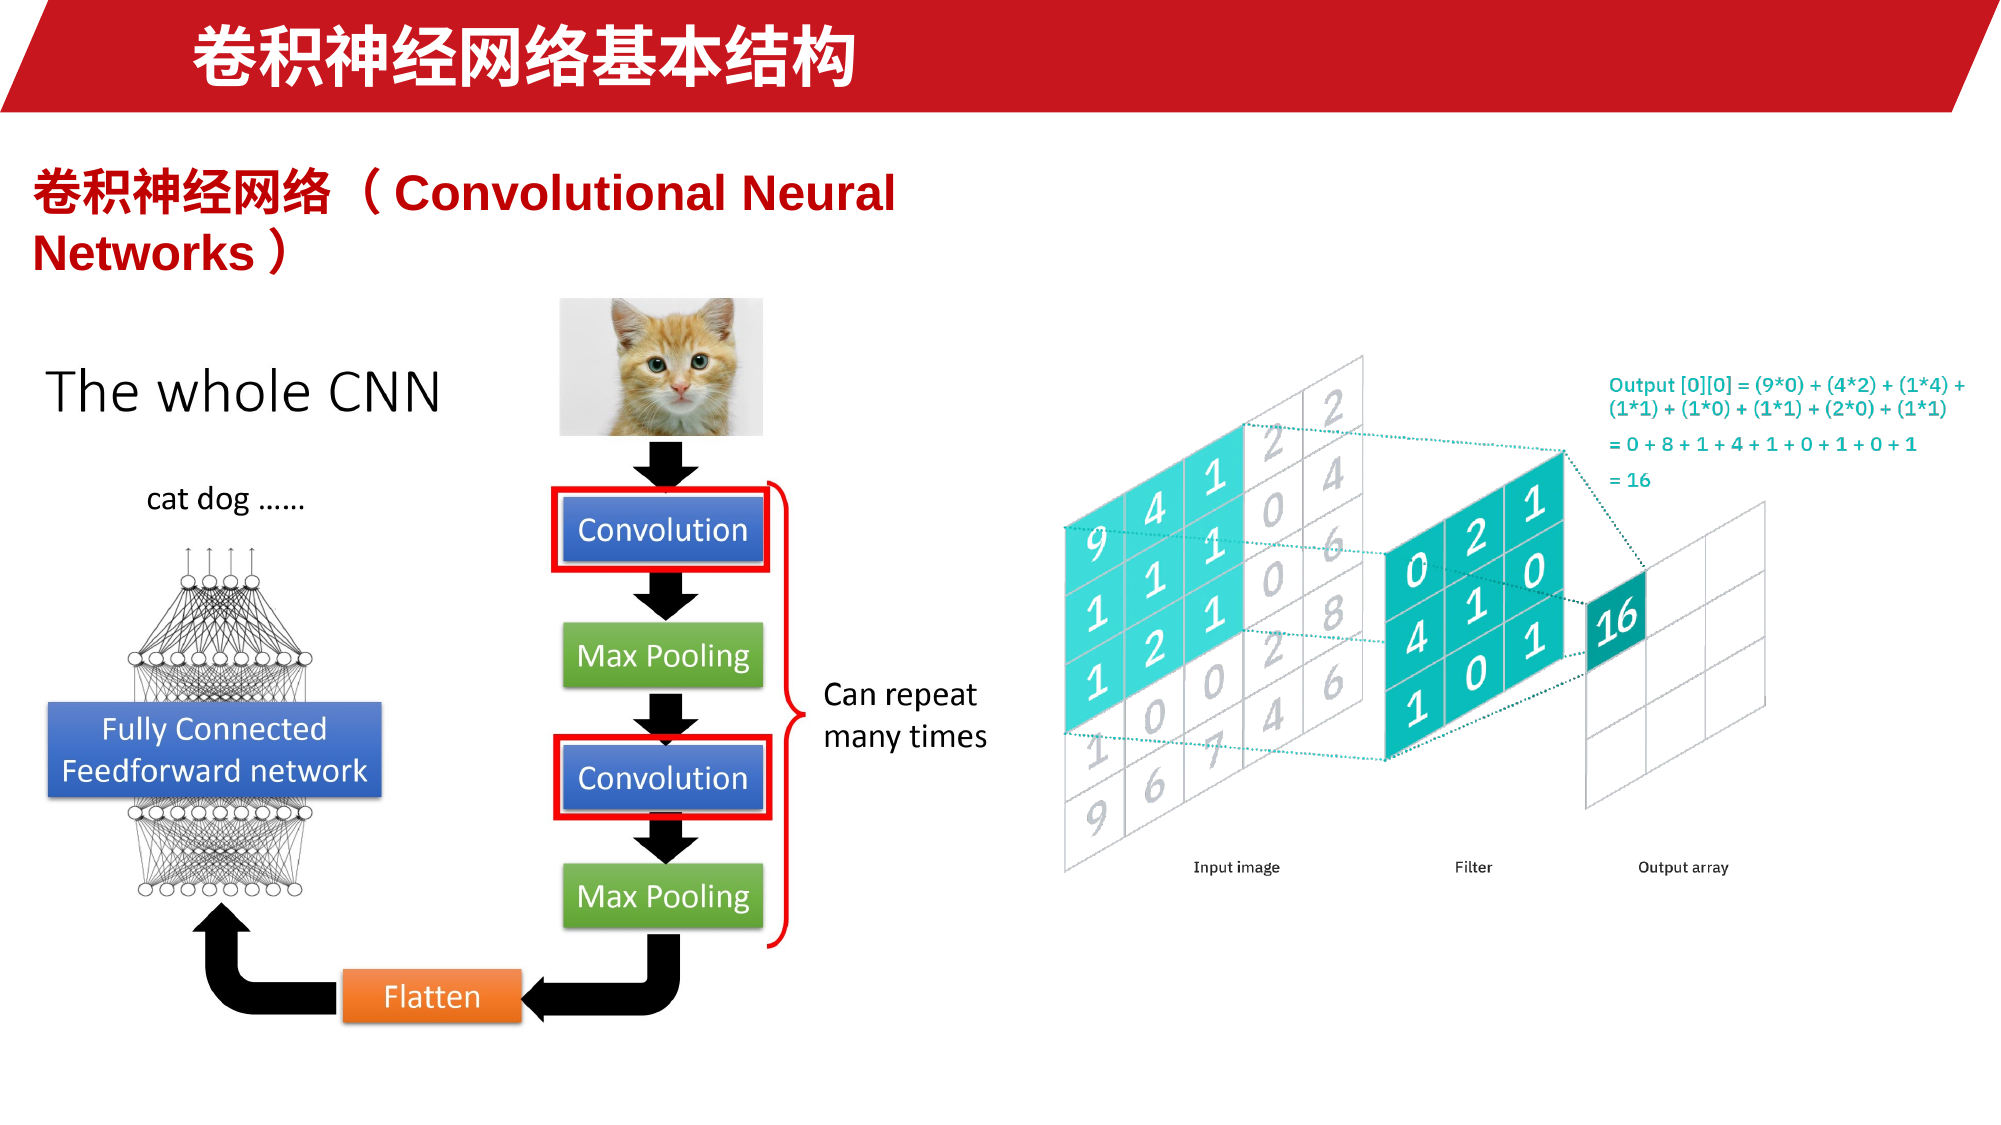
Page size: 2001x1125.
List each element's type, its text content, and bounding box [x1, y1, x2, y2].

picture [40, 294, 989, 1032]
picture [1040, 343, 1976, 888]
text_box 卷积神经网络基本结构 [189, 12, 861, 95]
text_box 卷积神经网络（Convolutional Neural Networks） [30, 157, 1176, 280]
